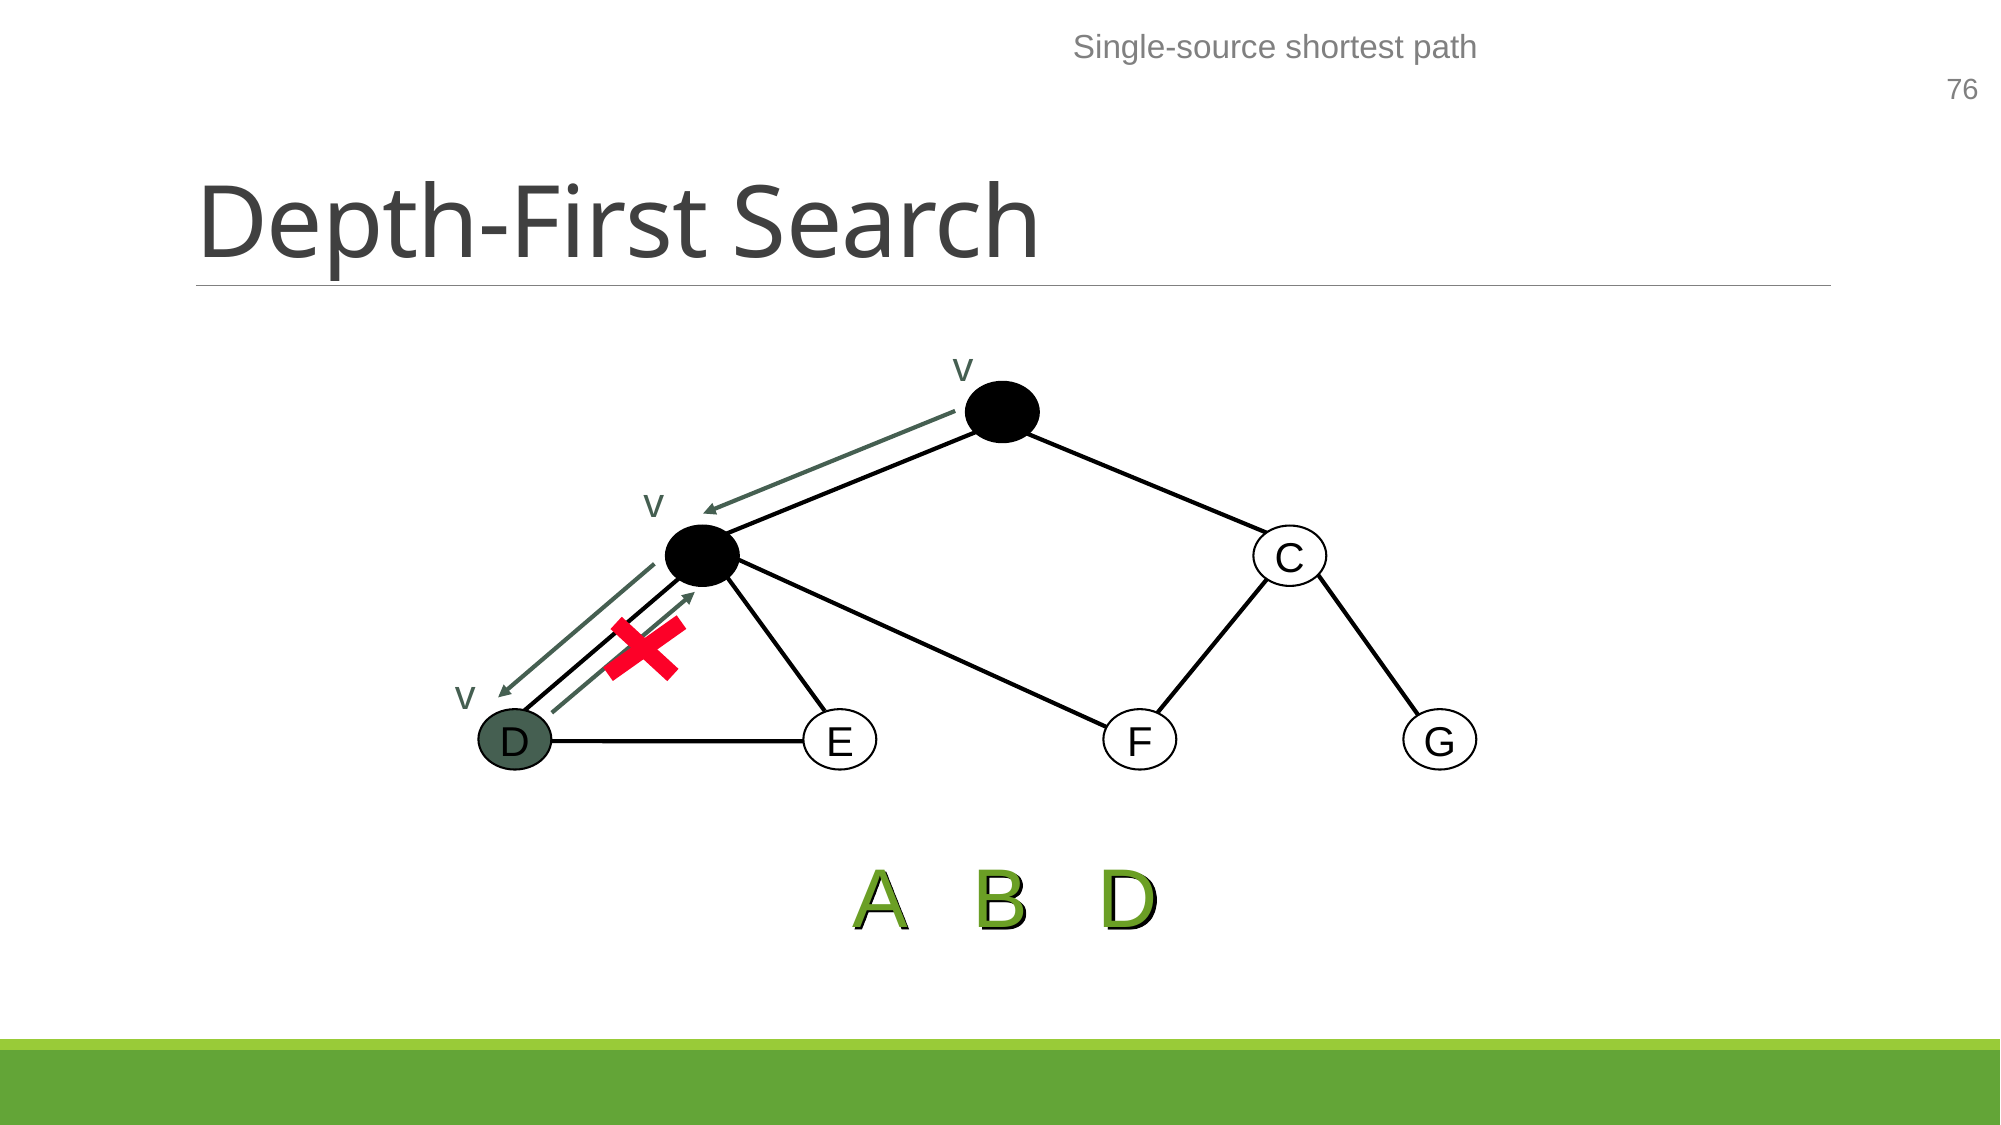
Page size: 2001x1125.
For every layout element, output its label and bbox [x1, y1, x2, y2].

text_box [937, 332, 1039, 445]
title [180, 47, 1830, 285]
text_box [628, 469, 739, 588]
text_box [607, 591, 695, 676]
text_box [551, 669, 604, 713]
text_box [803, 707, 877, 772]
list [362, 324, 1638, 1000]
text_box [1253, 523, 1327, 588]
text_box [498, 563, 655, 698]
text_box [1403, 707, 1477, 772]
text_box [1103, 707, 1177, 772]
text_box [837, 836, 1174, 952]
text_box [439, 660, 552, 772]
text_box [703, 410, 956, 515]
